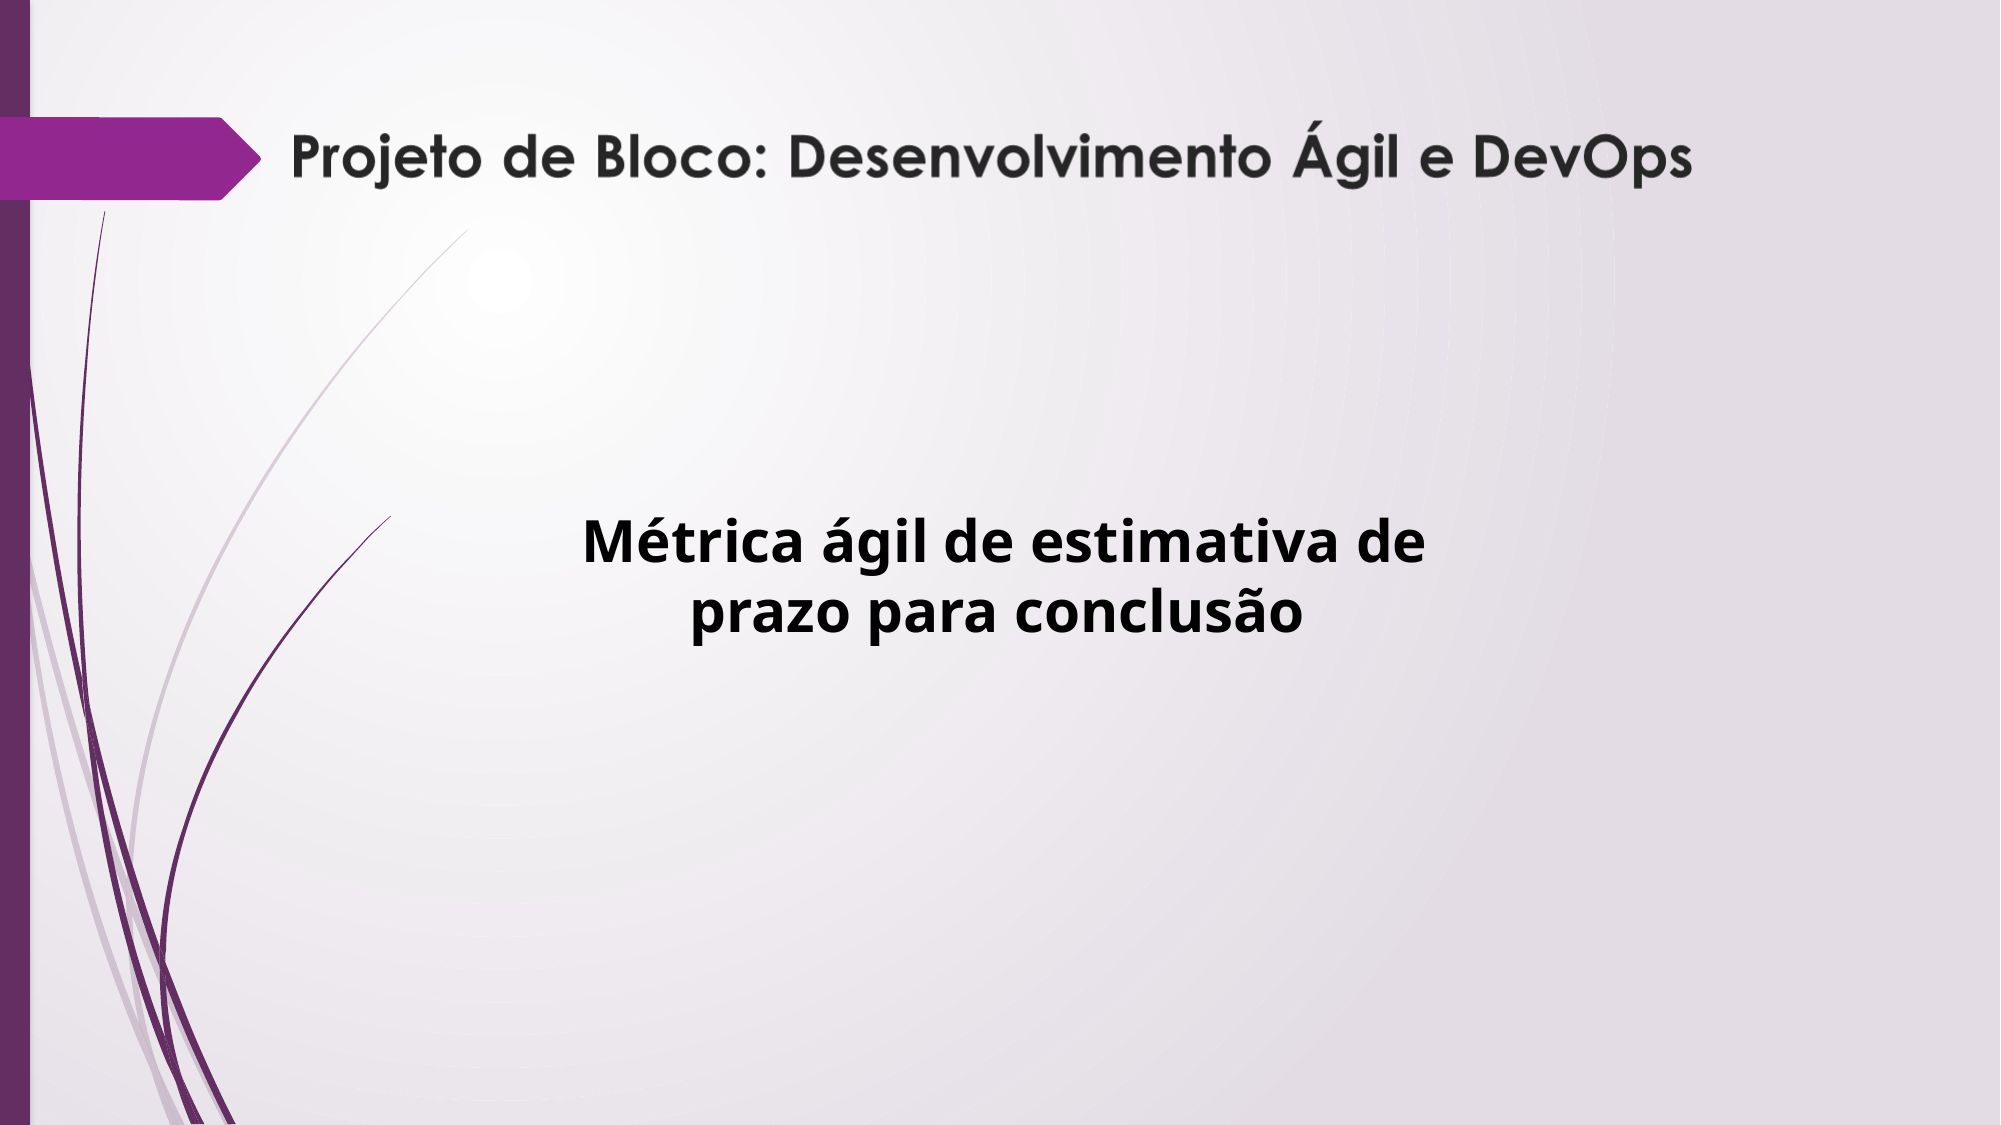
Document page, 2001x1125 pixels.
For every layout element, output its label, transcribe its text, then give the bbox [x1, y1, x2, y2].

text_box Métrica ágil de estimativa de prazo para conclusão [563, 497, 1446, 652]
picture [254, 100, 1730, 226]
